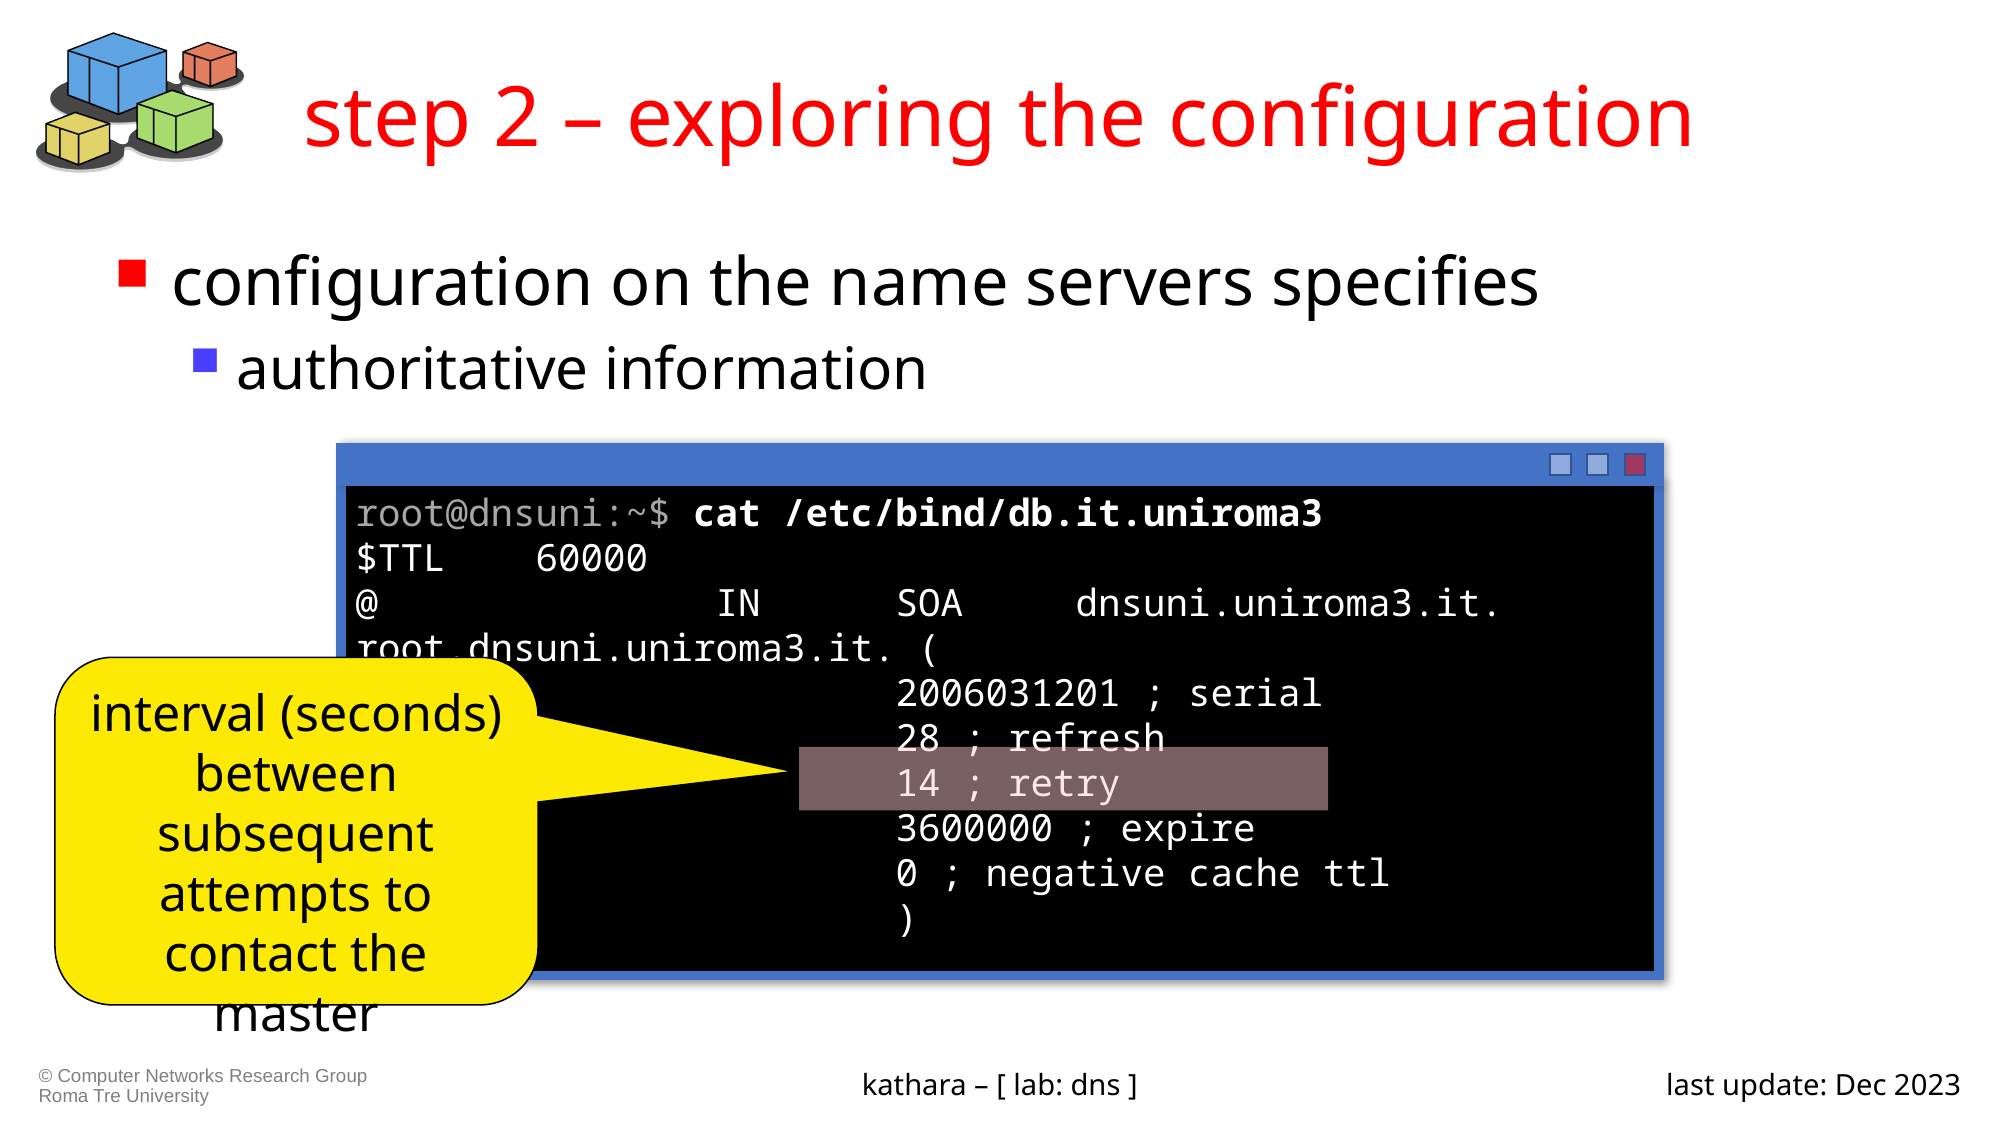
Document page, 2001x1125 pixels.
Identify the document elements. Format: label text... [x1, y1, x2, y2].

footer kathara – [ lab: dns ] [511, 1058, 1489, 1114]
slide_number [1519, 1058, 1977, 1114]
list configuration on the name servers specifies authoritative information [99, 231, 1900, 1005]
text_box interval (seconds) between subsequent attempts to contact the master [54, 657, 526, 1005]
picture [36, 32, 99, 173]
title step 2 – exploring the configuration [99, 19, 1900, 207]
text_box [340, 447, 1660, 977]
